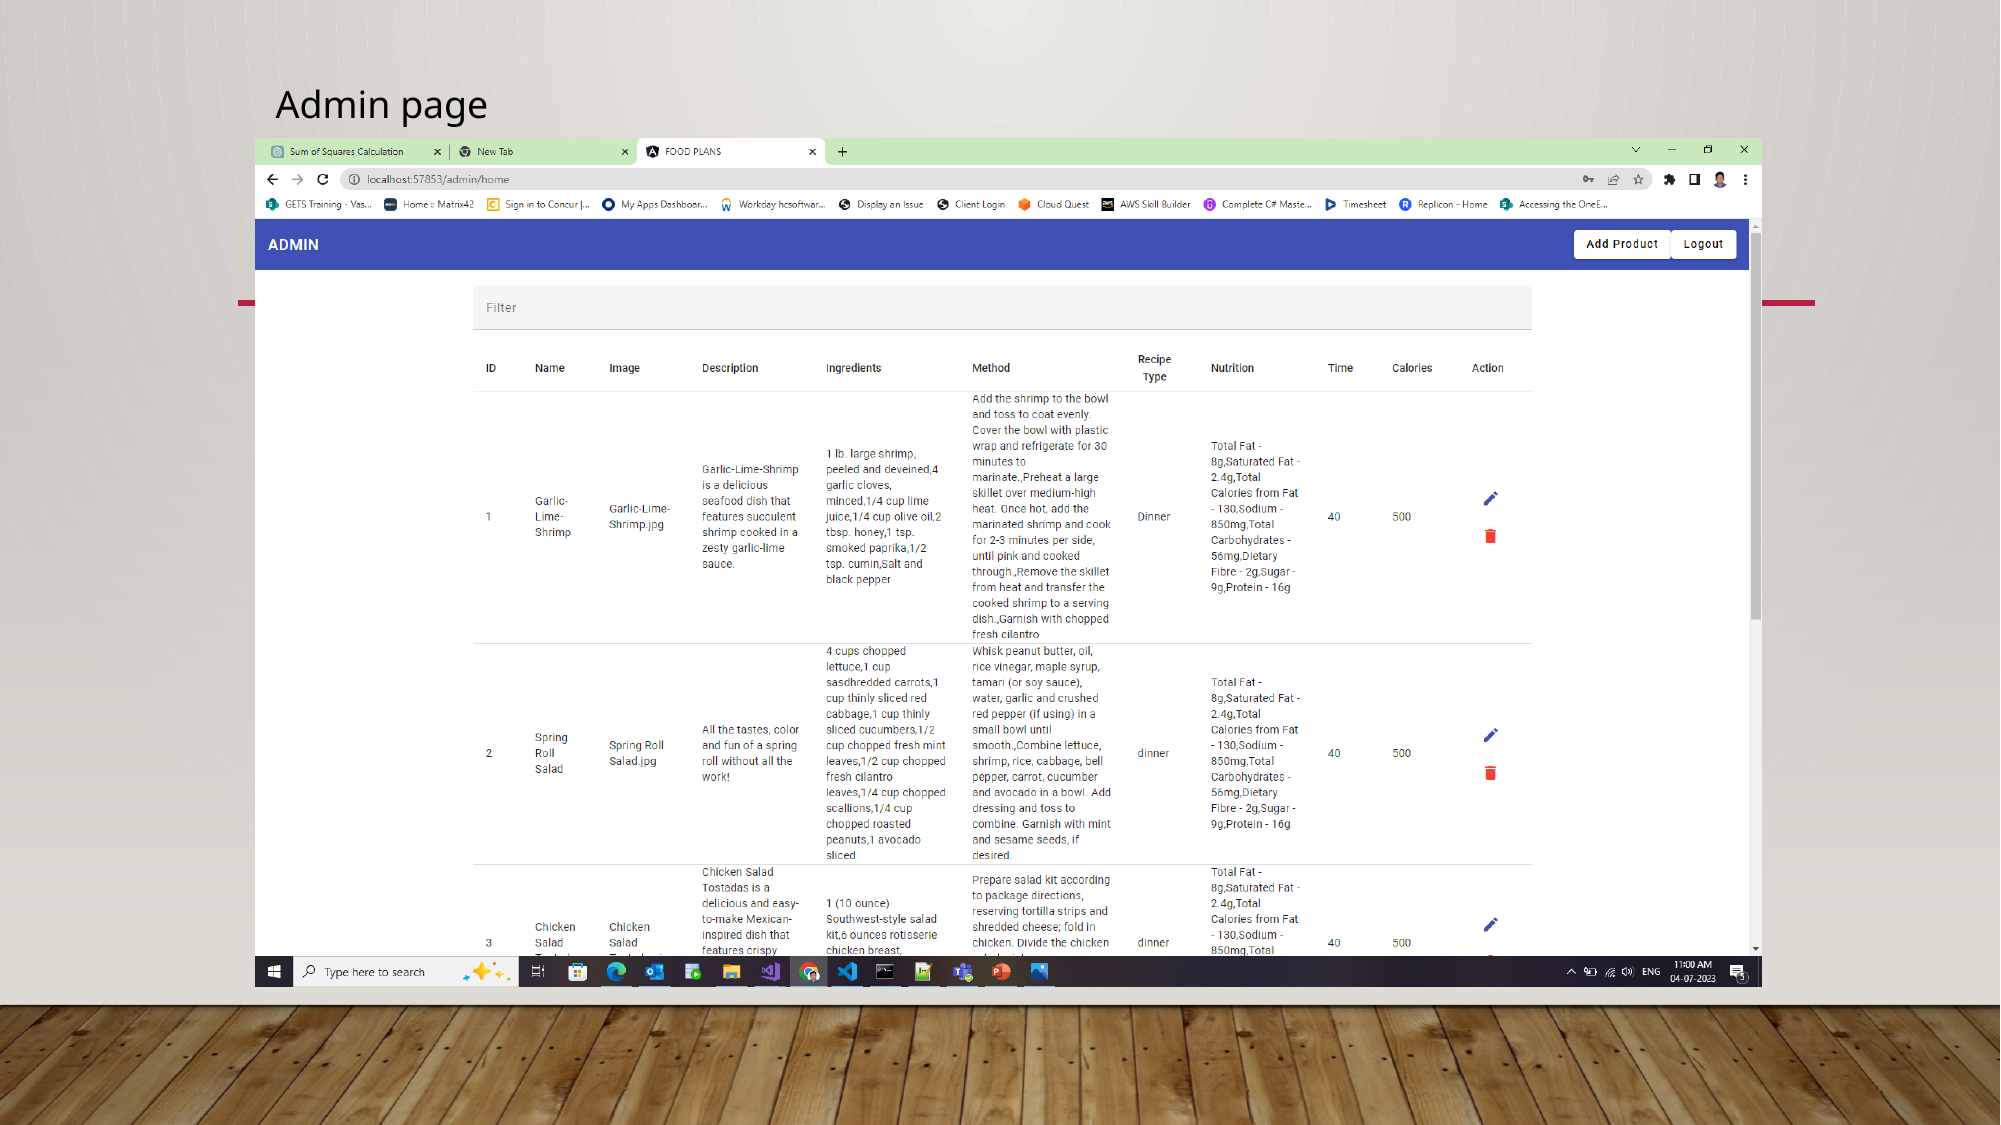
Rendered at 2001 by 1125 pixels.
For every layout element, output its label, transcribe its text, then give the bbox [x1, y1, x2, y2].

text_box Admin page [260, 73, 533, 133]
picture [0, 1005, 2000, 1125]
picture [254, 138, 1763, 987]
